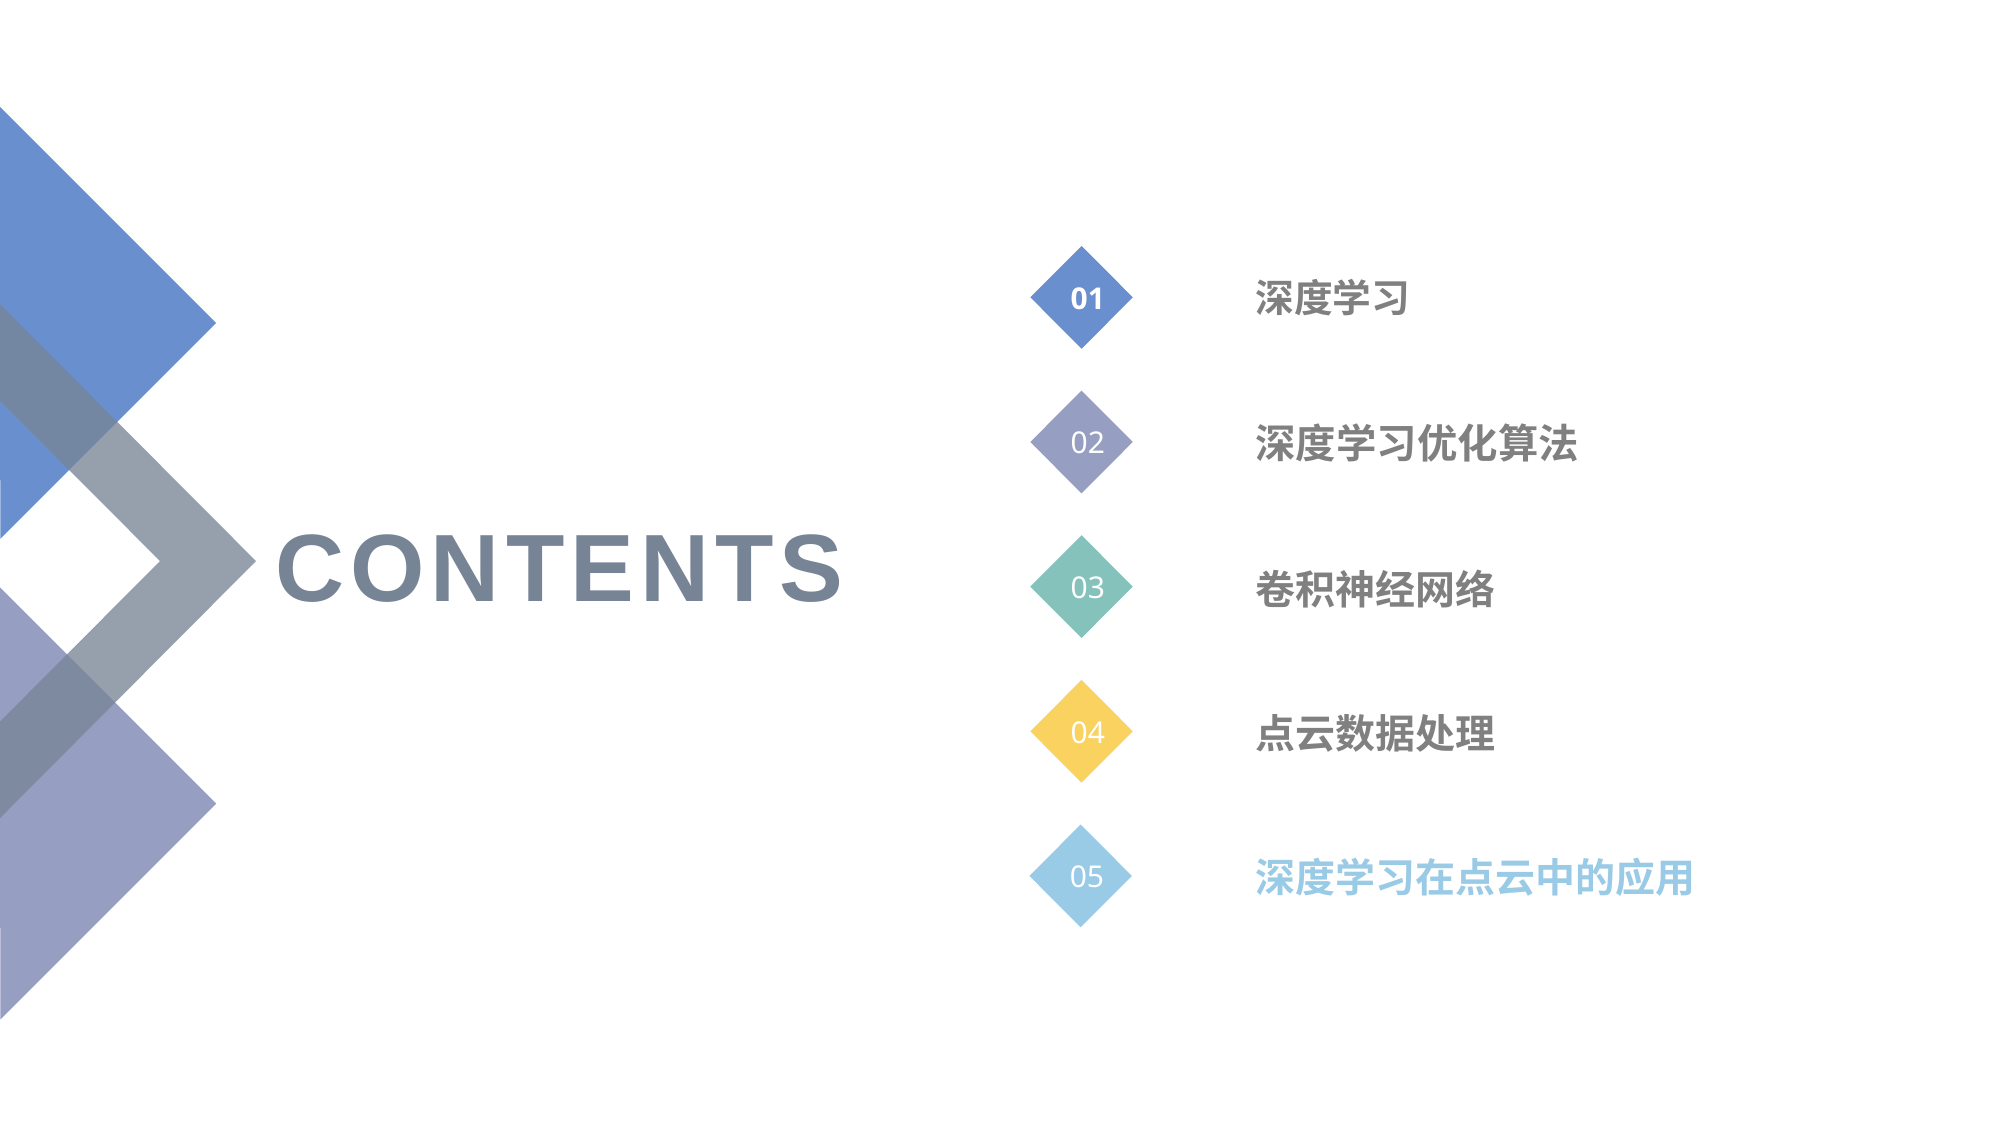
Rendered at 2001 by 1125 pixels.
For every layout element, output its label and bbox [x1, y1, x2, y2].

text_box [0, 169, 1515, 957]
